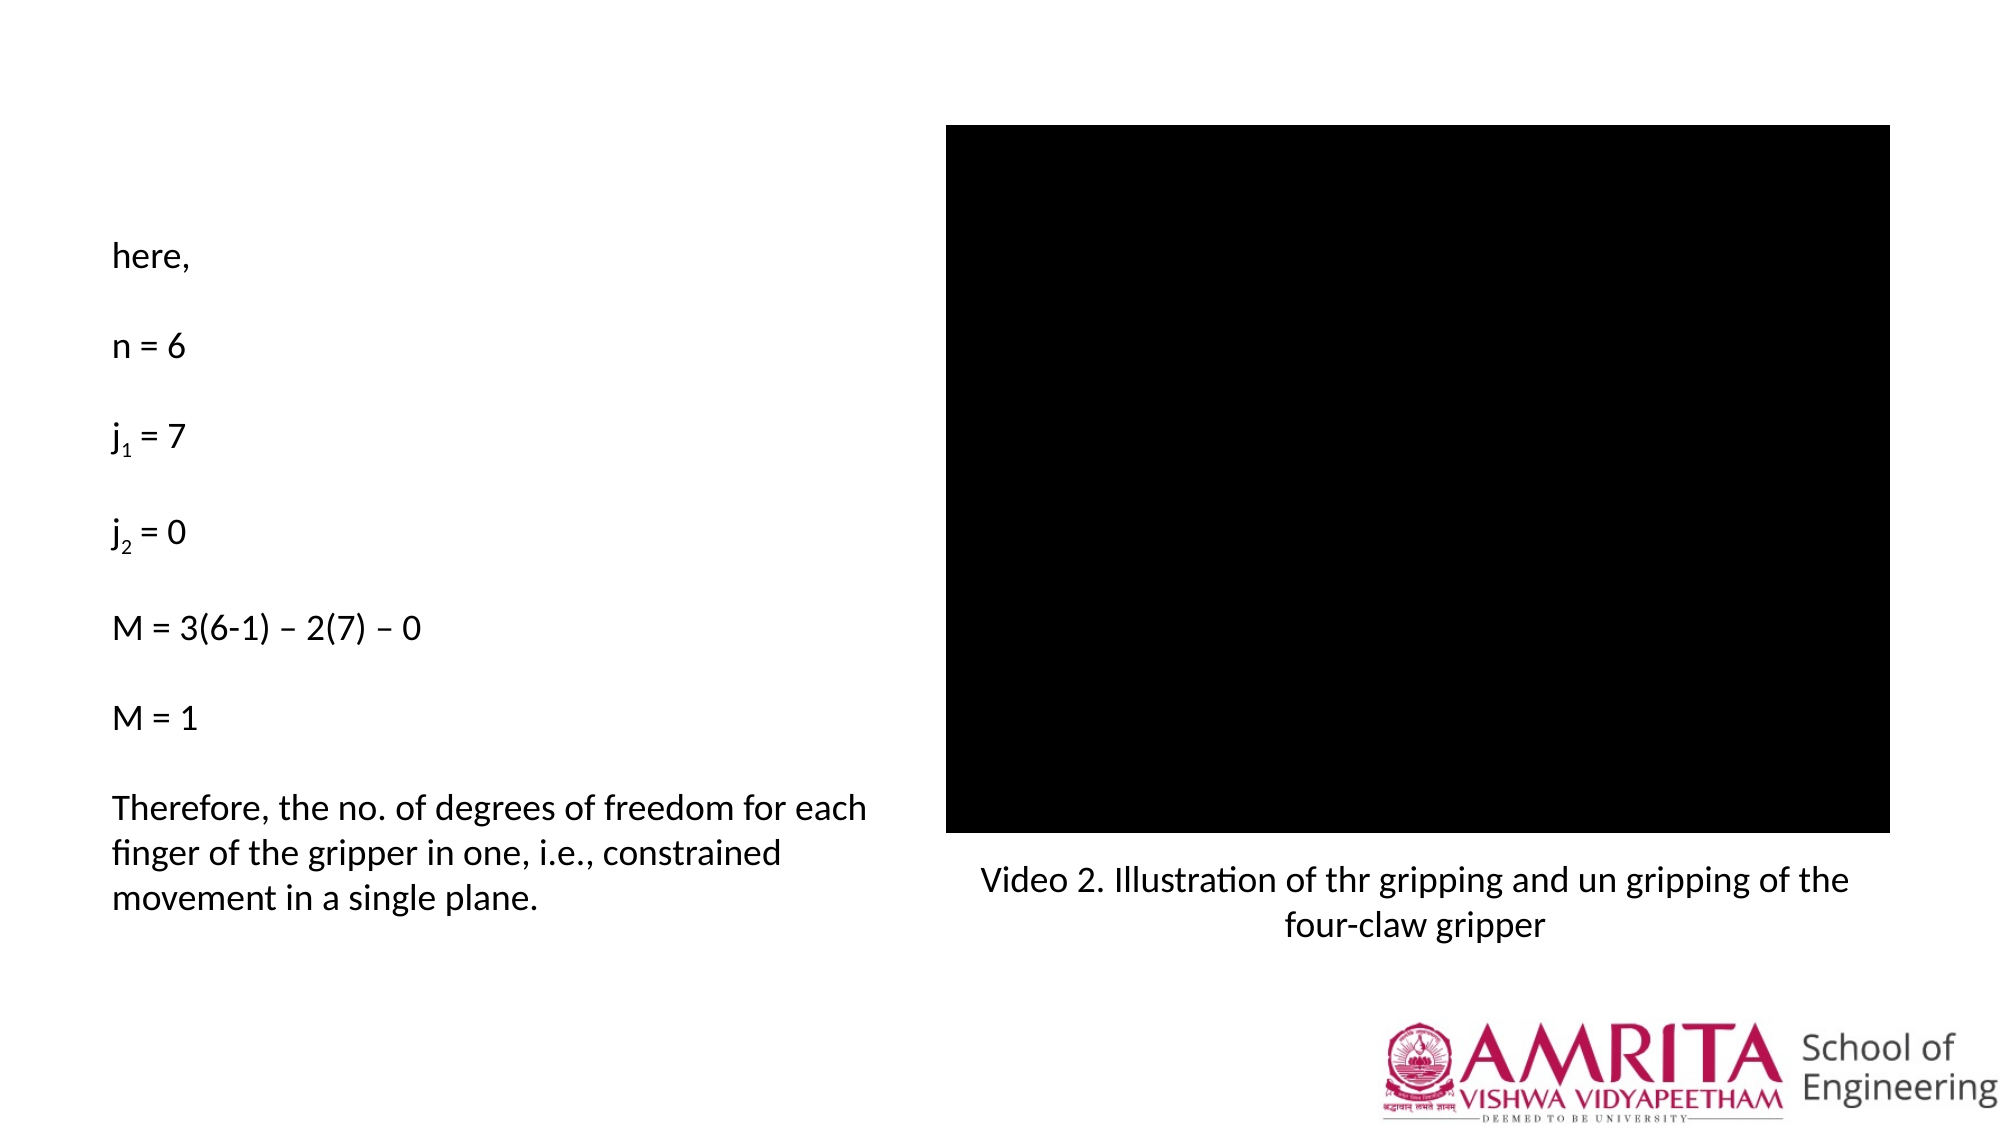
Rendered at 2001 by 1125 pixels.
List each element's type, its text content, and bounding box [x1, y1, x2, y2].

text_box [945, 124, 1891, 834]
text_box Video 2. Illustration of thr gripping and un gripping of the four-claw gripper [948, 847, 1884, 953]
picture [1378, 1018, 2000, 1125]
text_box here, n = 6 j1 = 7 j2 = 0 M = 3(6-1) – 2(7) – 0 M = 1 Therefore, the no. of degrees of freedom for each finger of the gripper in one, i.e., constrained movement in a single plane. [97, 223, 966, 926]
